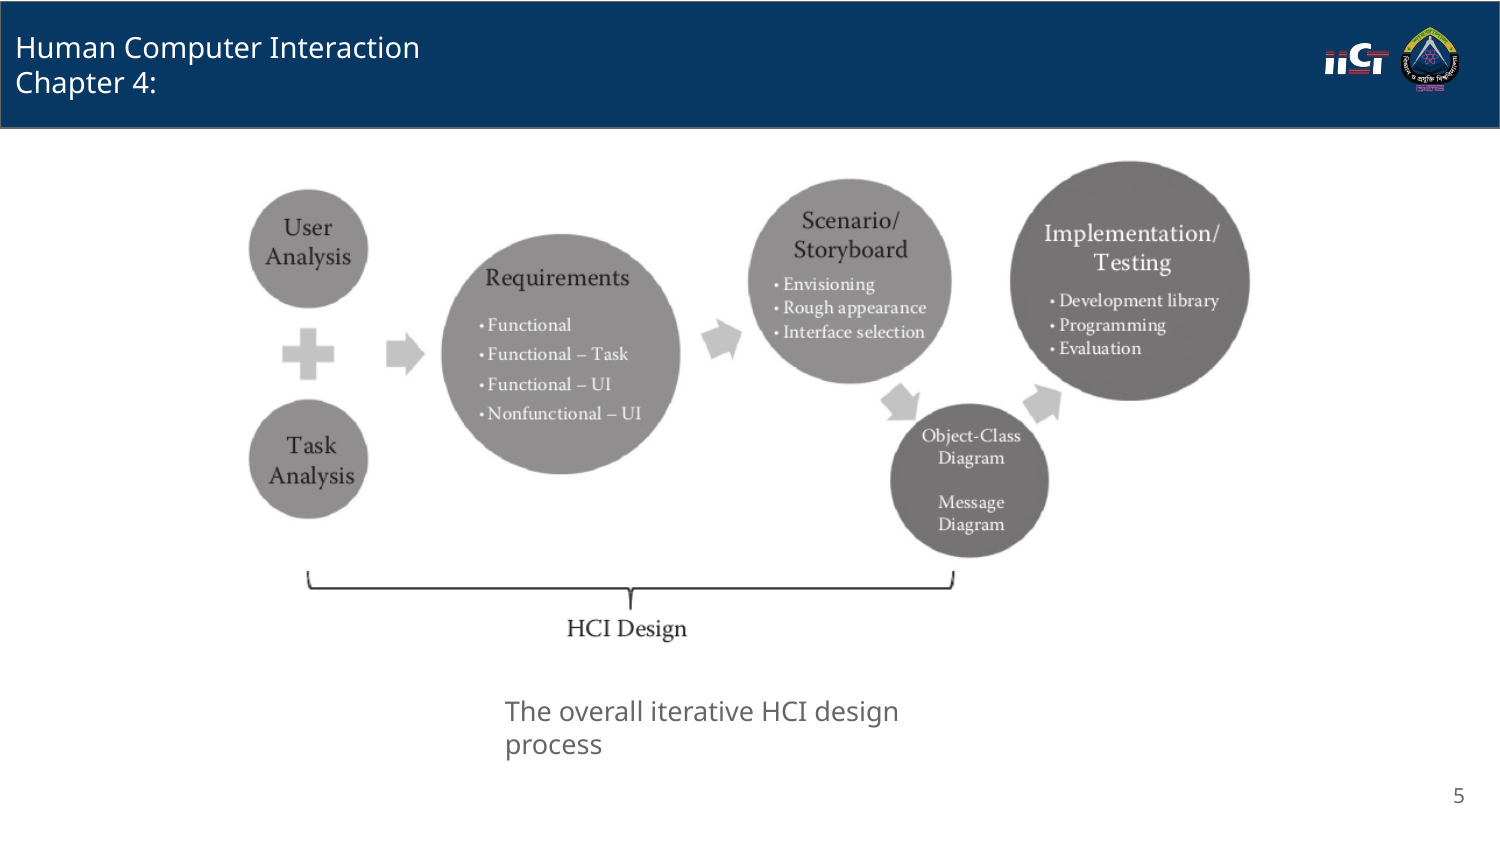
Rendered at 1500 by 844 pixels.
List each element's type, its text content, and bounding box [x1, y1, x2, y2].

picture [1399, 26, 1460, 92]
text_box The overall iterative HCI design process [490, 679, 1010, 730]
text_box Human Computer Interaction Chapter 4: [0, 1, 1500, 128]
slide_number ‹#› [1389, 764, 1480, 830]
picture [243, 149, 1257, 649]
picture [1324, 43, 1391, 75]
